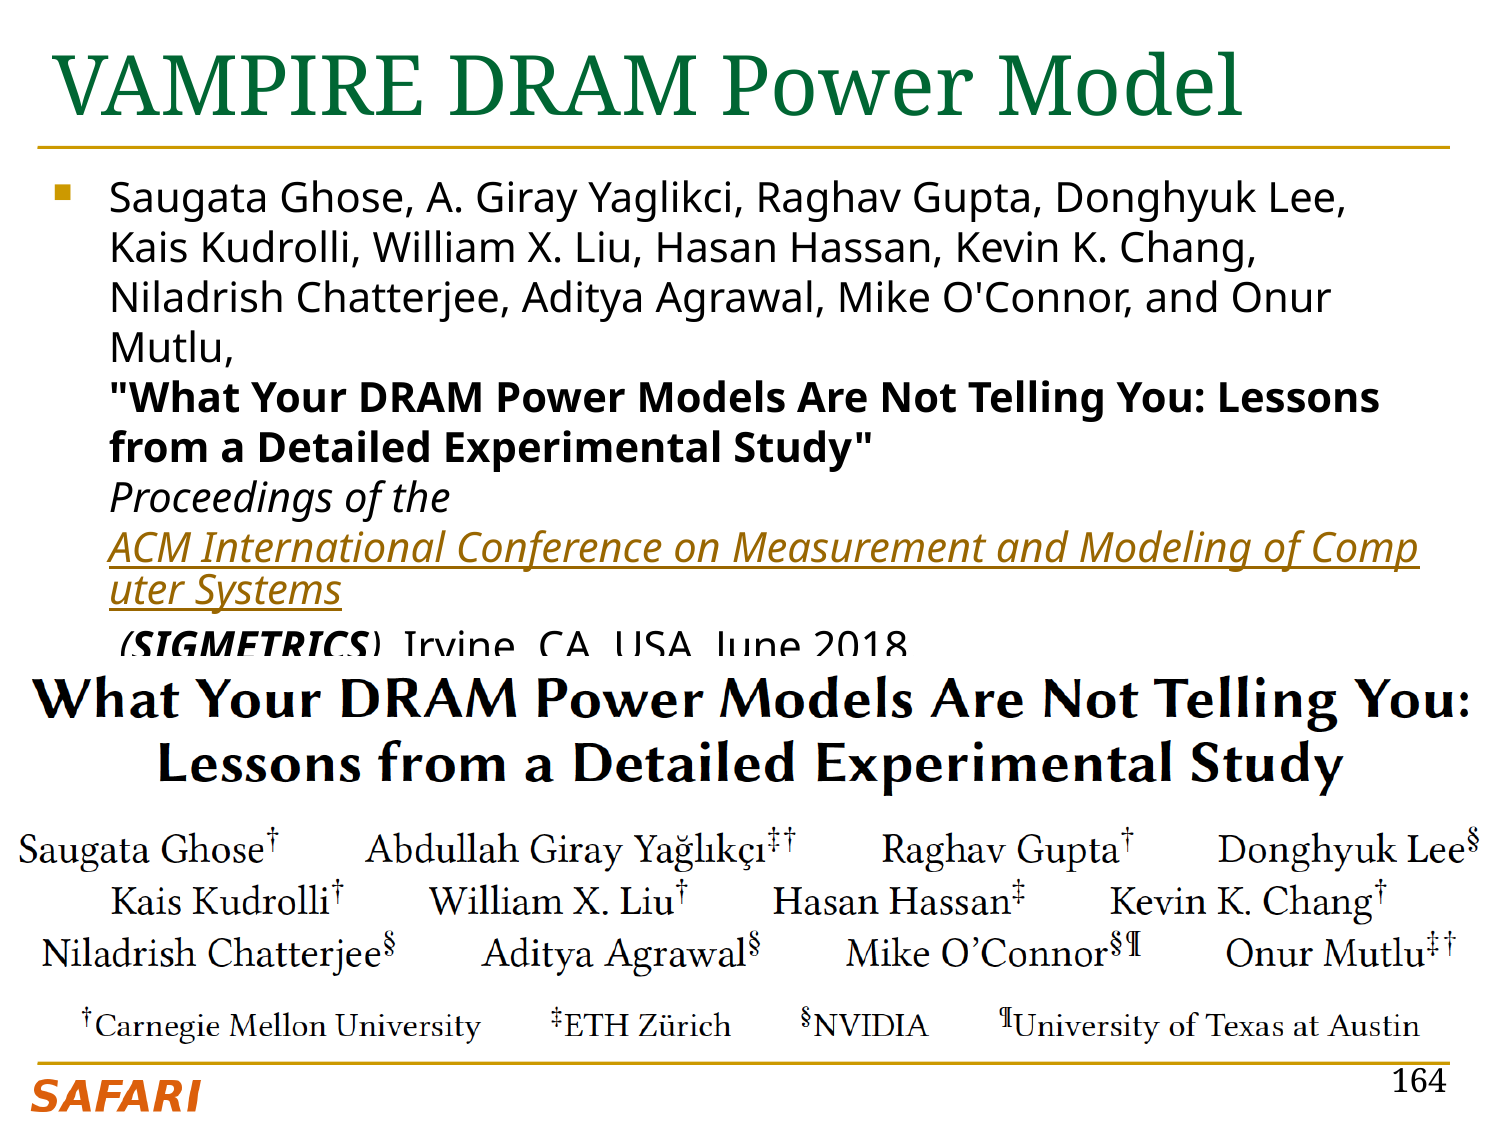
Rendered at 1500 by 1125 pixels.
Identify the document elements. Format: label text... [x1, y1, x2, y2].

list Saugata Ghose, A. Giray Yaglikci, Raghav Gupta, Donghyuk Lee, Kais Kudrolli, William X. Liu, Hasan Hassan, Kevin K. Chang, Niladrish Chatterjee, Aditya Agrawal, Mike O'Connor, and Onur Mutlu, "What Your DRAM Power Models Are Not Telling You: Lessons from a Detailed Experimental Study" Proceedings of the ACM International Conference on Measurement and Modeling of Computer Systems (SIGMETRICS), Irvine, CA, USA, June 2018. [Abstract] [37, 163, 1450, 655]
picture [29, 1070, 207, 1122]
title VAMPIRE DRAM Power Model [37, 24, 1450, 163]
picture [0, 656, 1500, 1056]
slide_number 164 [1111, 1063, 1462, 1112]
